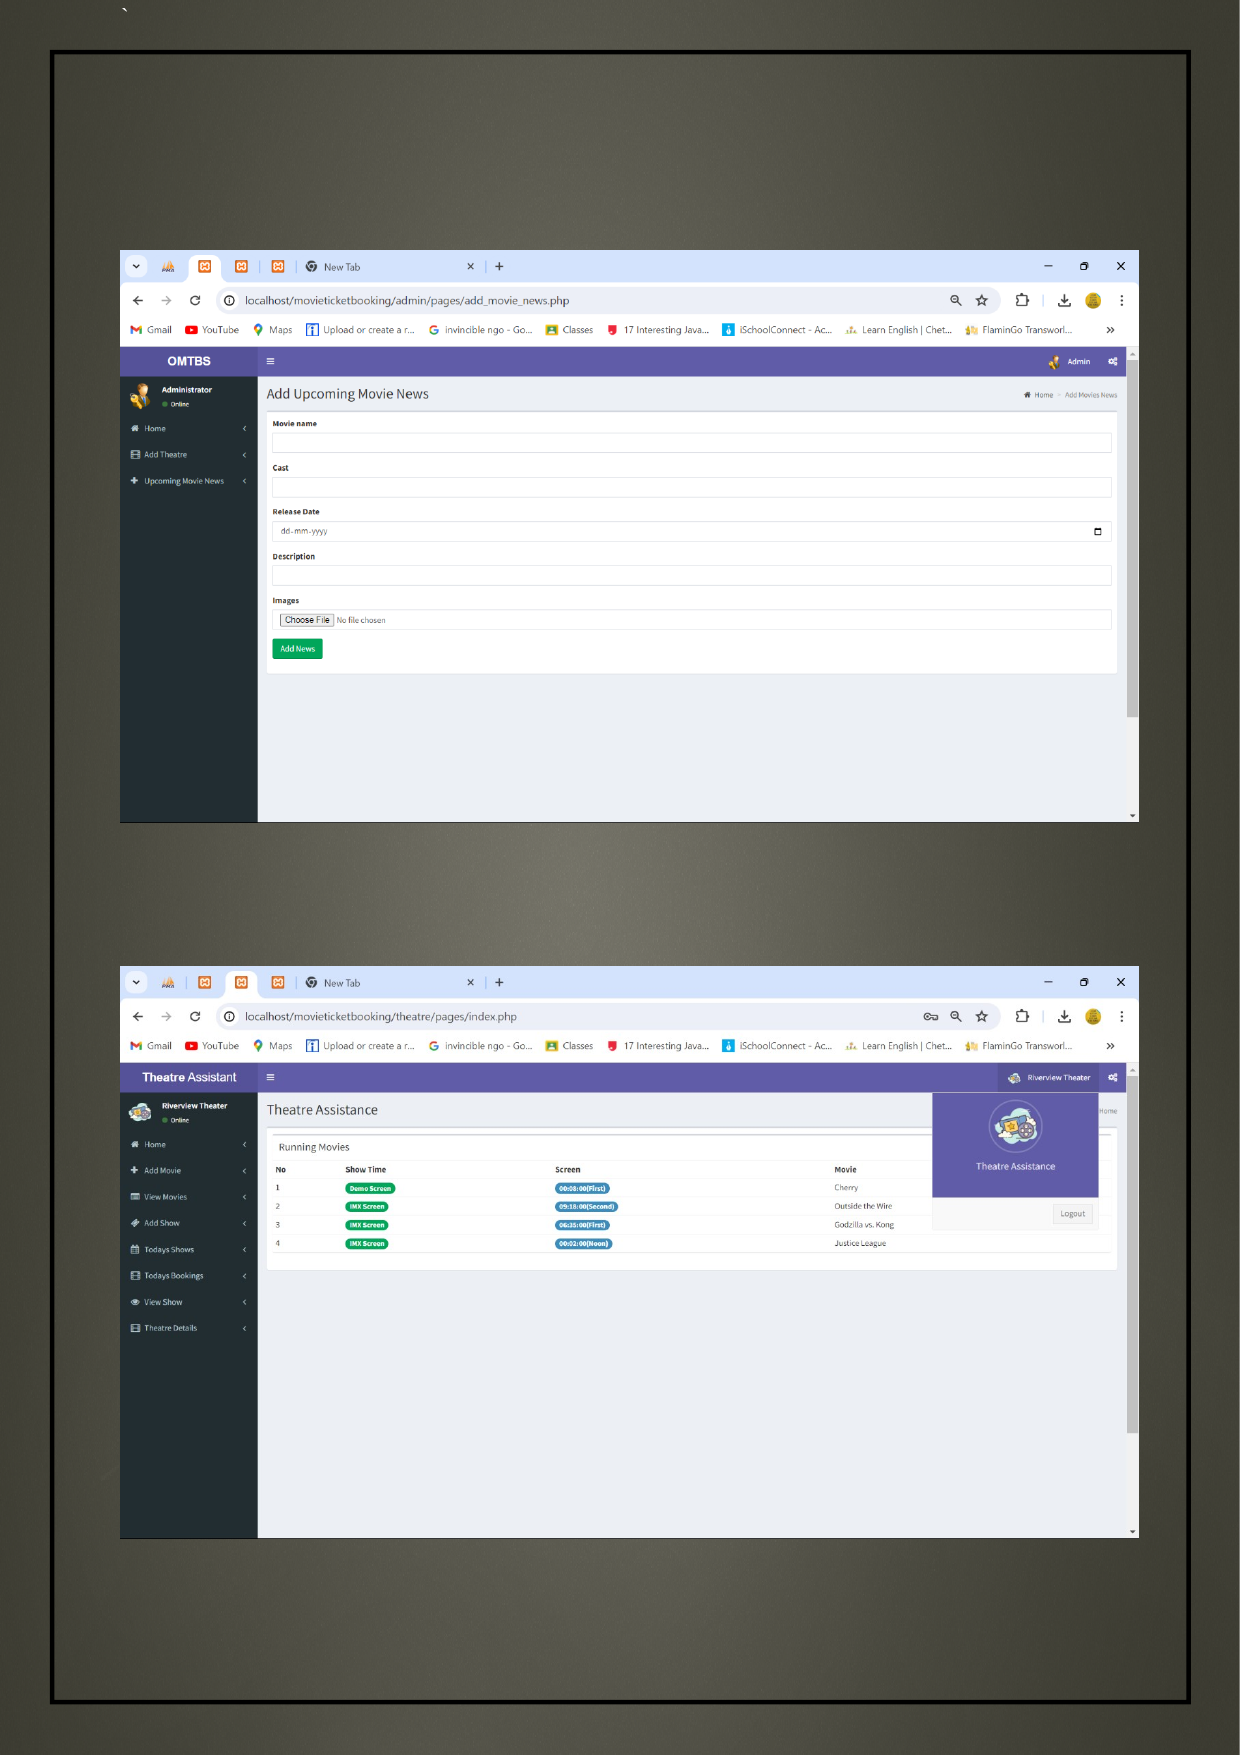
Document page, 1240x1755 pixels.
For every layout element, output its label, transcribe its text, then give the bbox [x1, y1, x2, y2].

picture [120, 965, 1139, 1539]
text_box ` [118, 0, 131, 30]
text_box [49, 49, 1191, 1705]
picture [120, 250, 1139, 824]
